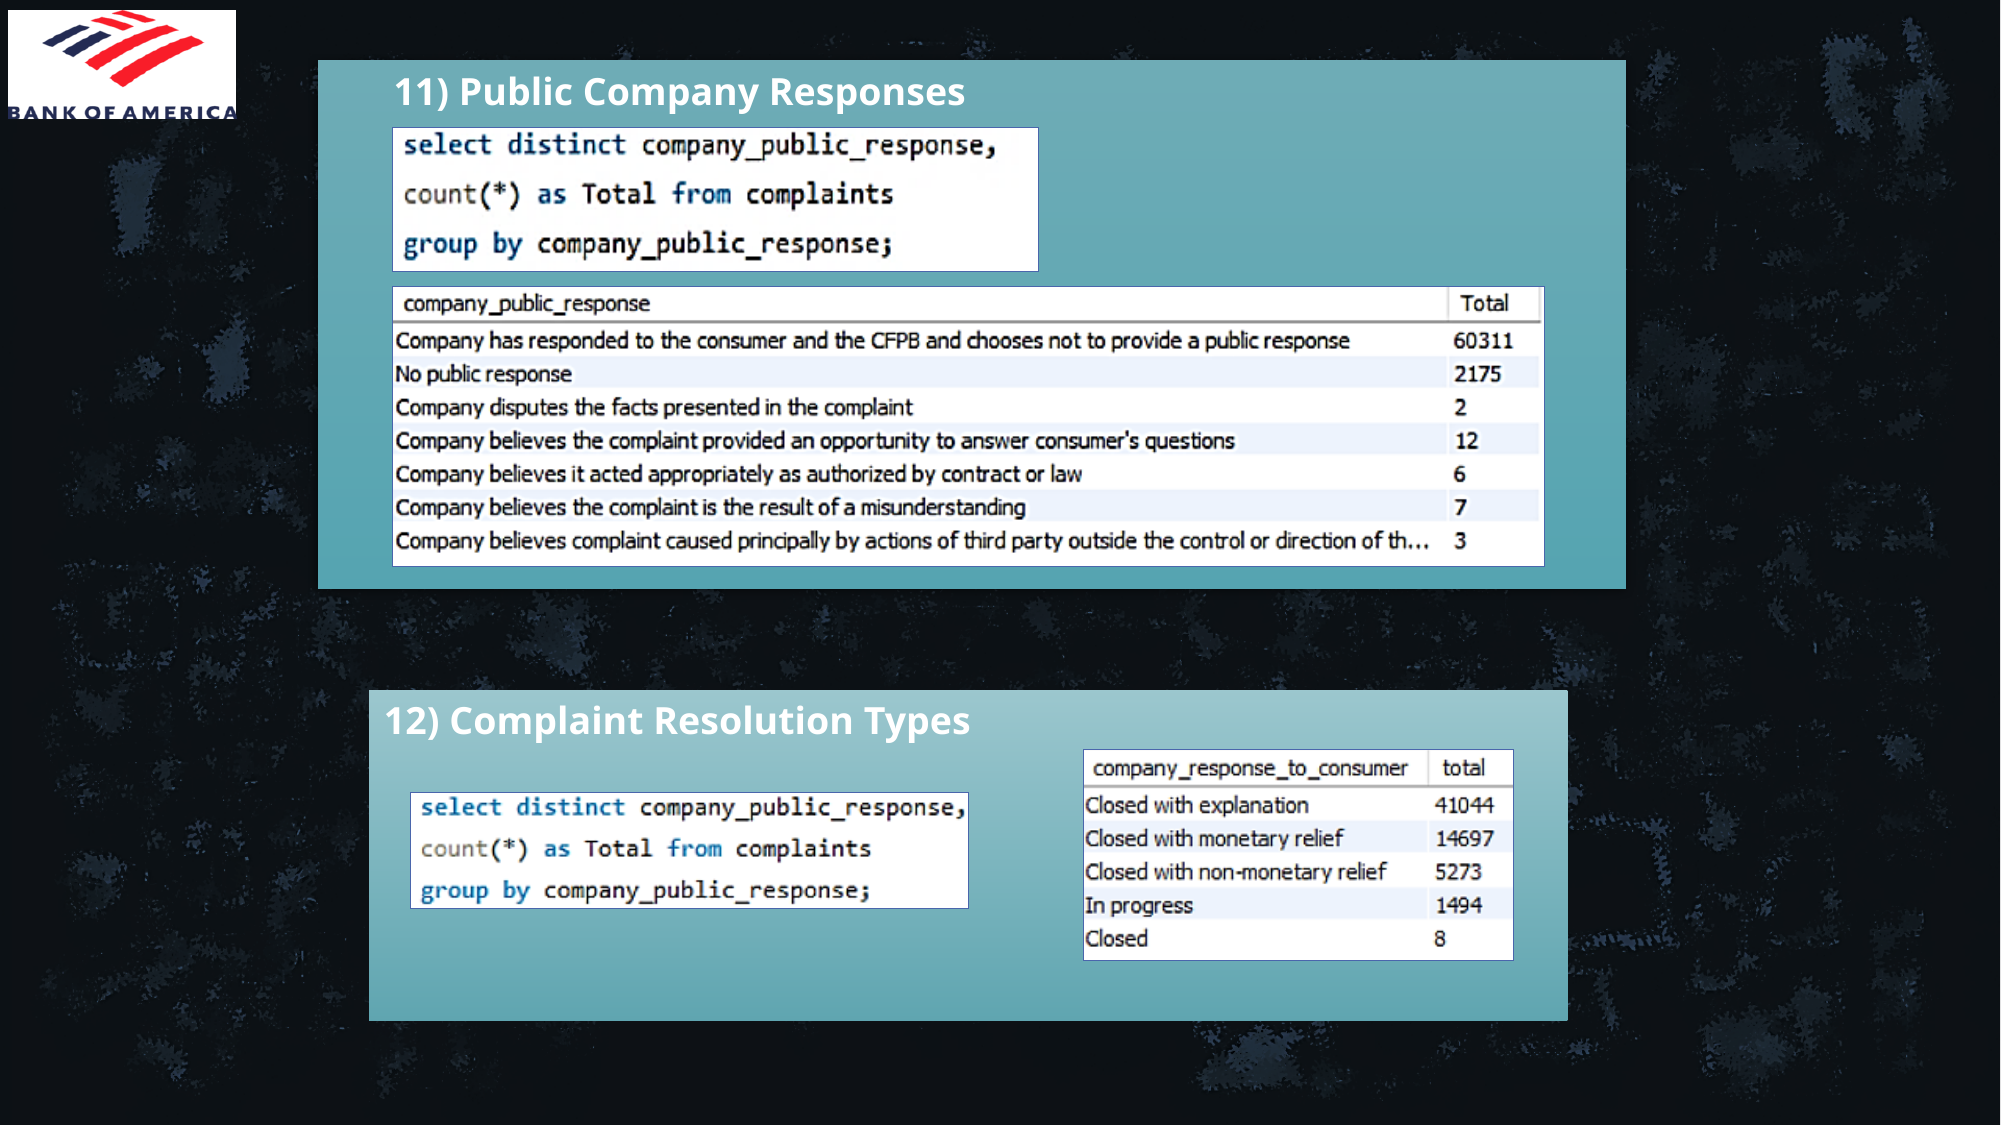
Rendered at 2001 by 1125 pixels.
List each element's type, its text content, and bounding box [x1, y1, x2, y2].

picture [0, 0, 2001, 1125]
text_box 12) Complaint Resolution Types [369, 690, 1568, 1021]
text_box 11) Public Company Responses [378, 60, 1379, 121]
text_box [318, 60, 1626, 589]
